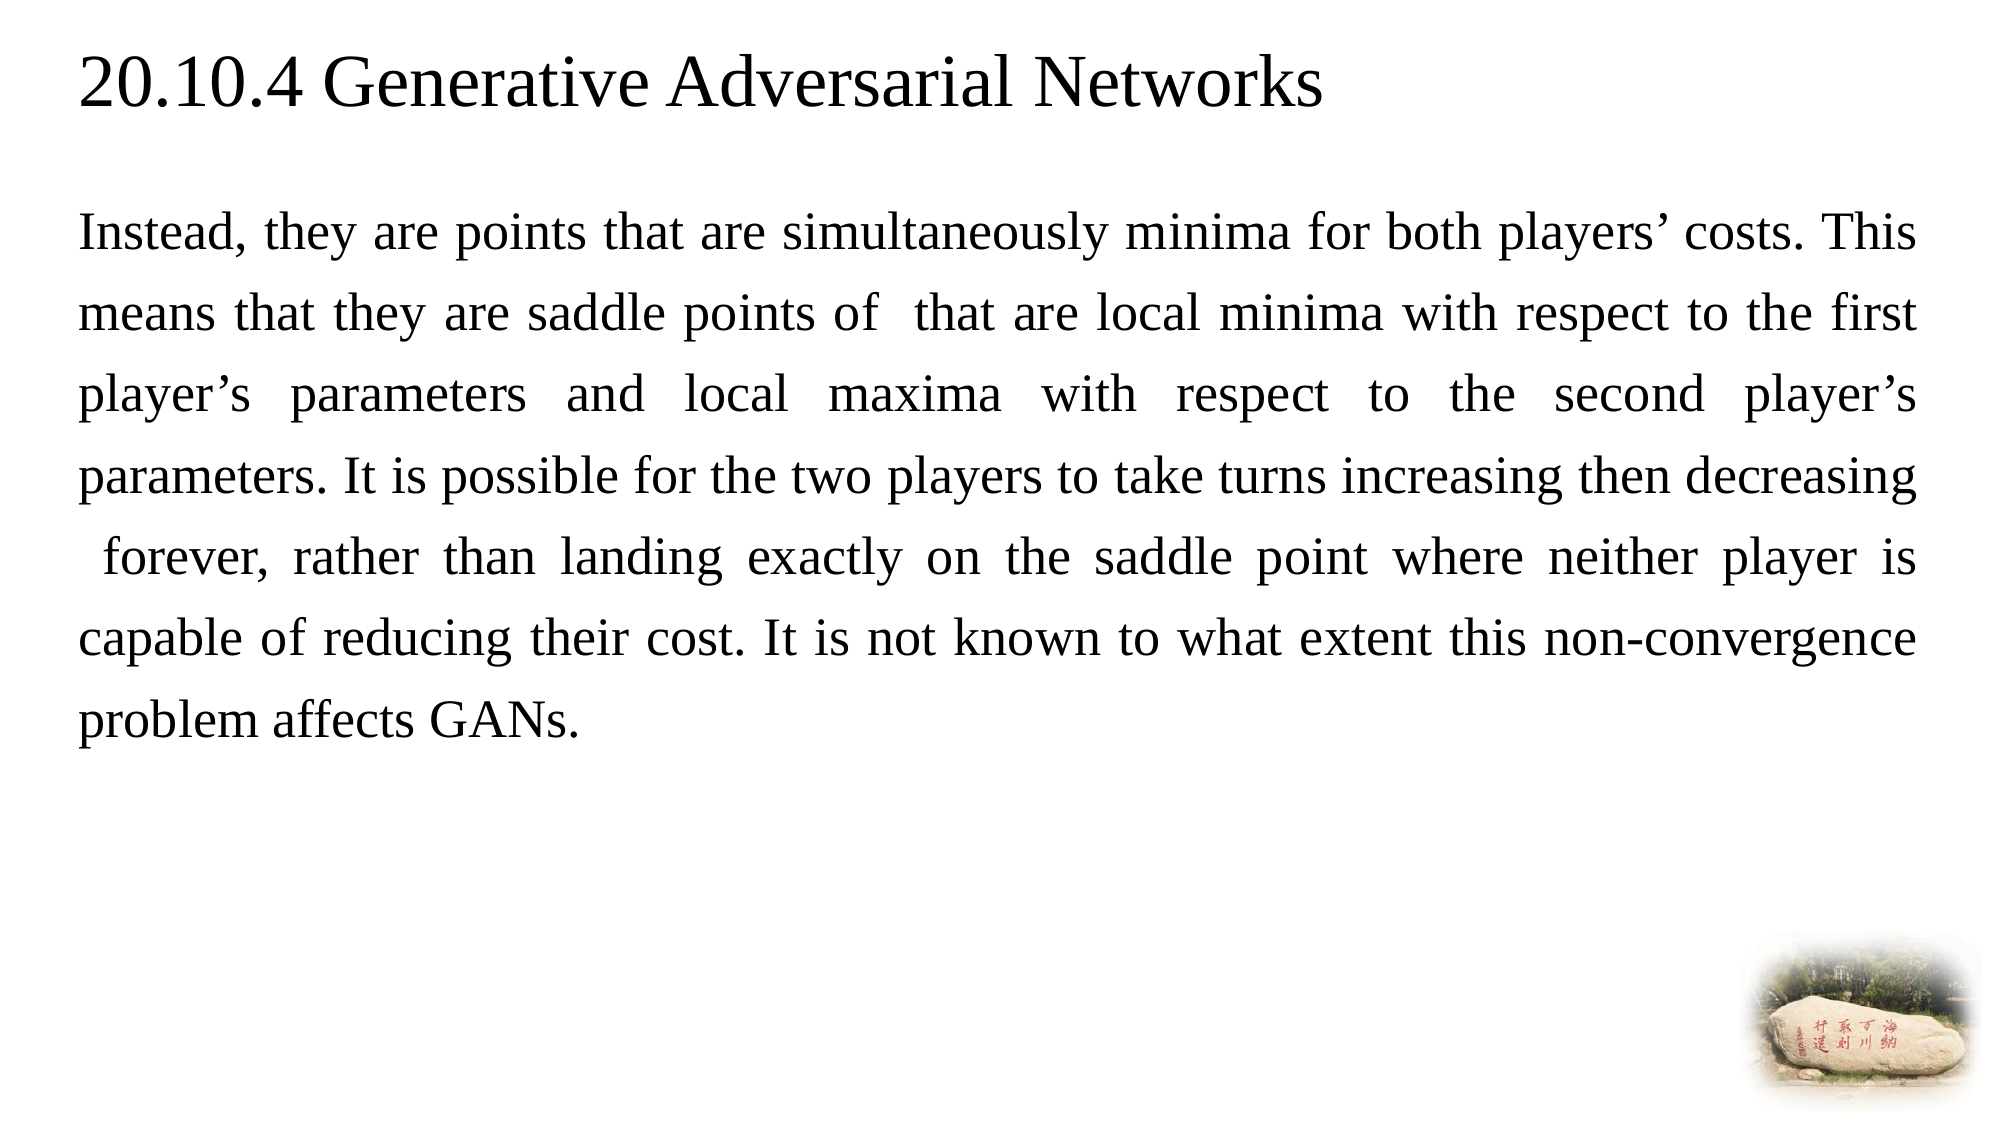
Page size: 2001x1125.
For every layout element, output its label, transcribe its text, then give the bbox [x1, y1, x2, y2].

picture [1740, 927, 1985, 1112]
title 20.10.4 Generative Adversarial Networks [63, 21, 1936, 142]
